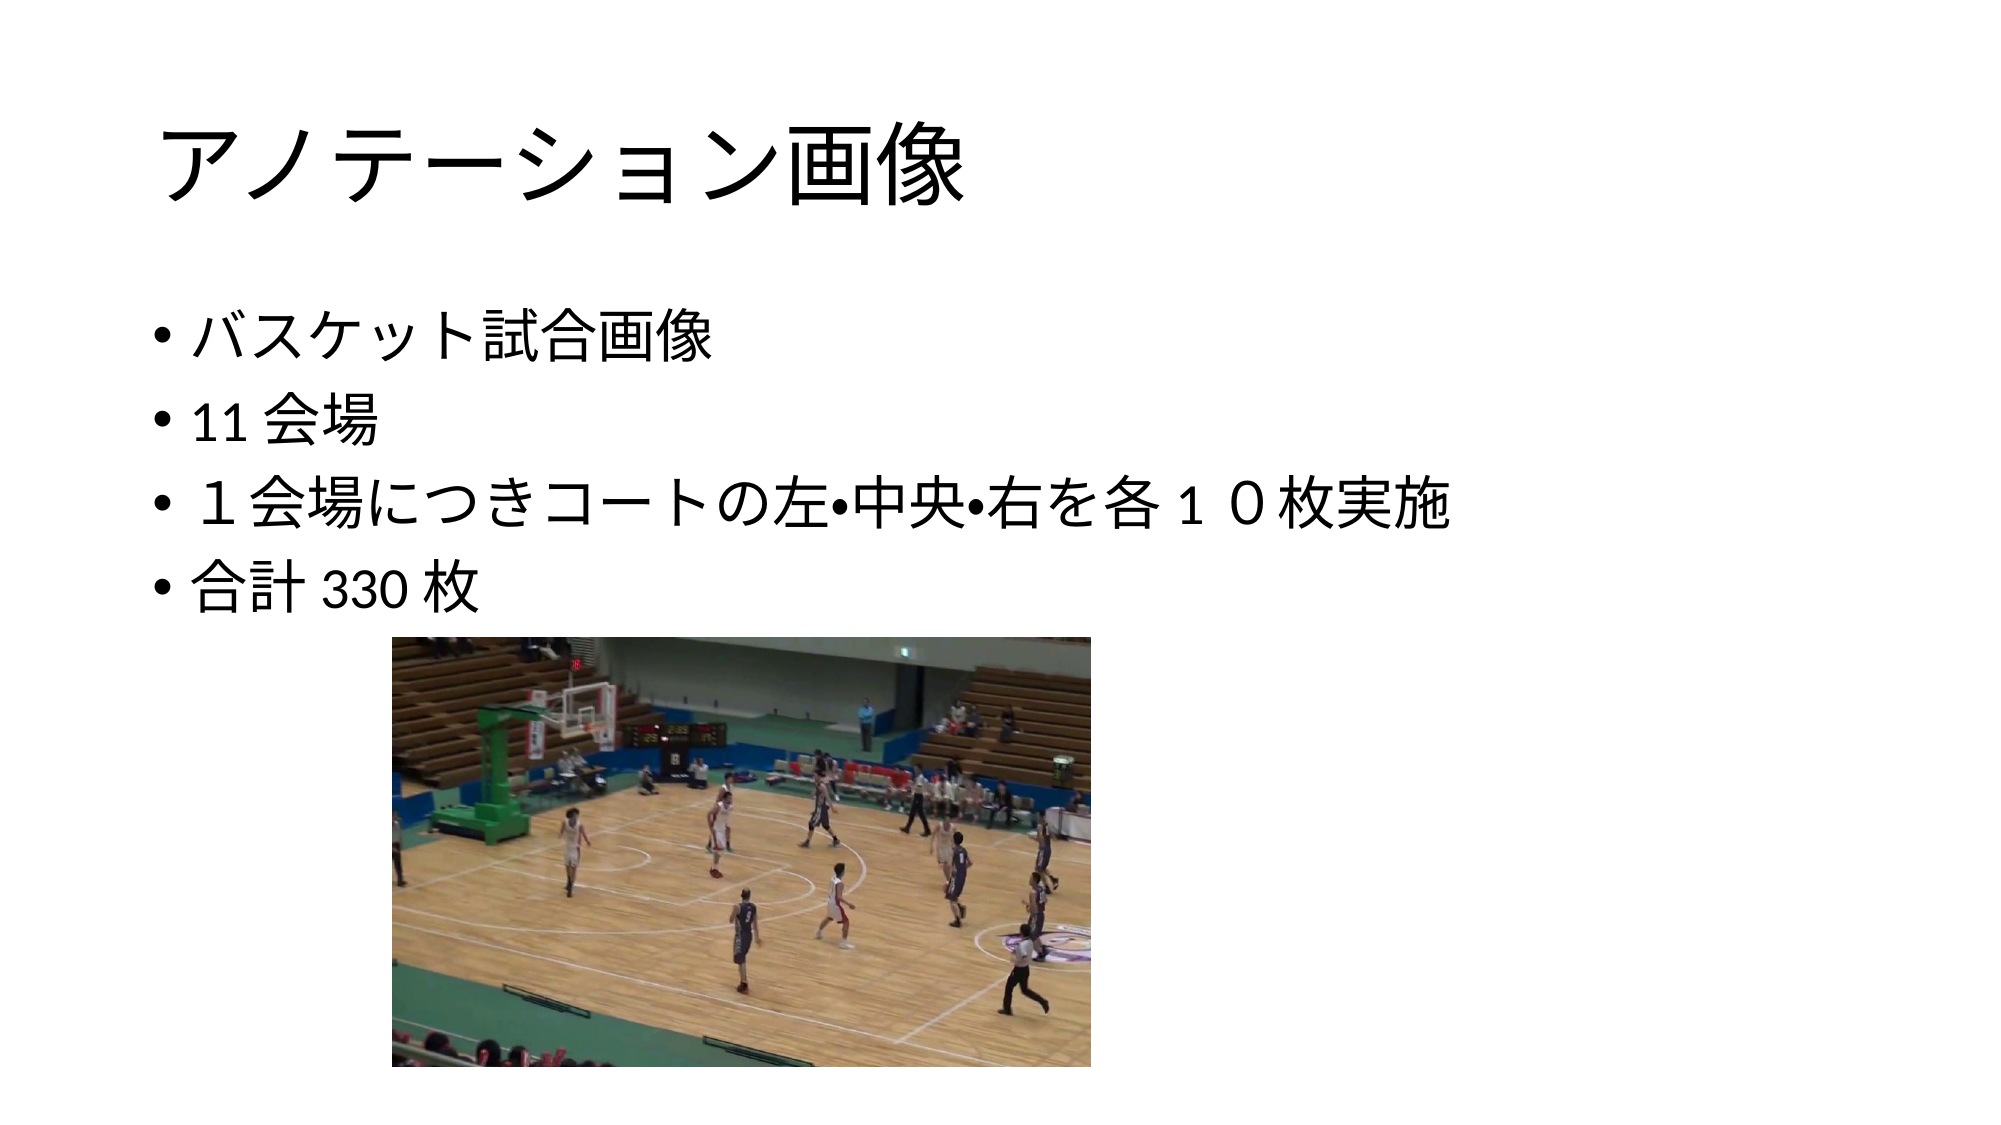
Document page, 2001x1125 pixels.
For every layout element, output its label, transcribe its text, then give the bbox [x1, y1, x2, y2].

title アノテーション画像 [137, 59, 1863, 278]
list バスケット試合画像 11会場 １会場につきコートの左・中央・右を各1０枚実施 合計330枚 [137, 299, 1863, 1014]
picture [392, 637, 1091, 1067]
